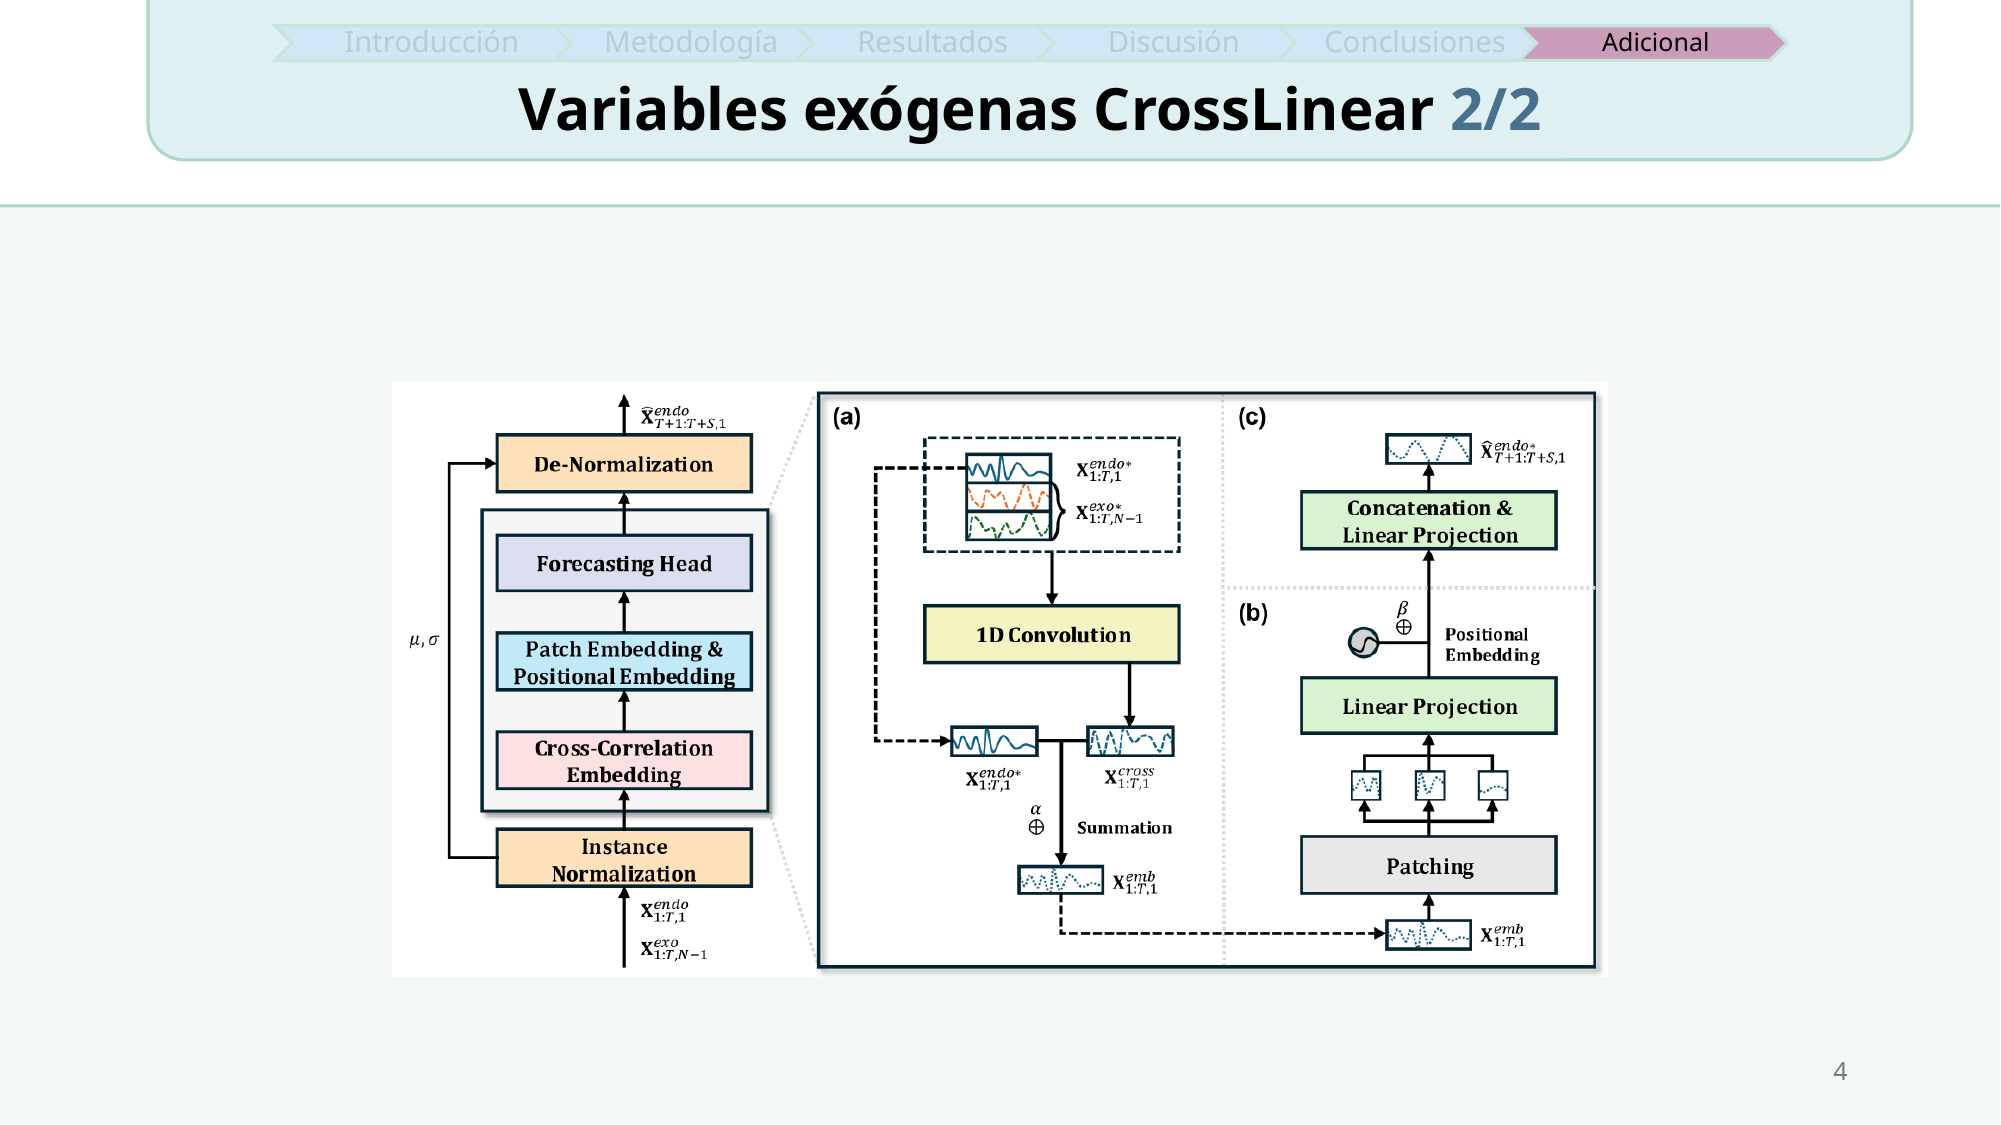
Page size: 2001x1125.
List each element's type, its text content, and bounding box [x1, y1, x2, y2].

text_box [271, 25, 1789, 61]
picture [391, 382, 1609, 978]
slide_number 4 [1412, 1042, 1863, 1103]
text_box Variables exógenas CrossLinear 2/2 [146, 0, 1914, 162]
text_box [0, 204, 2000, 1125]
